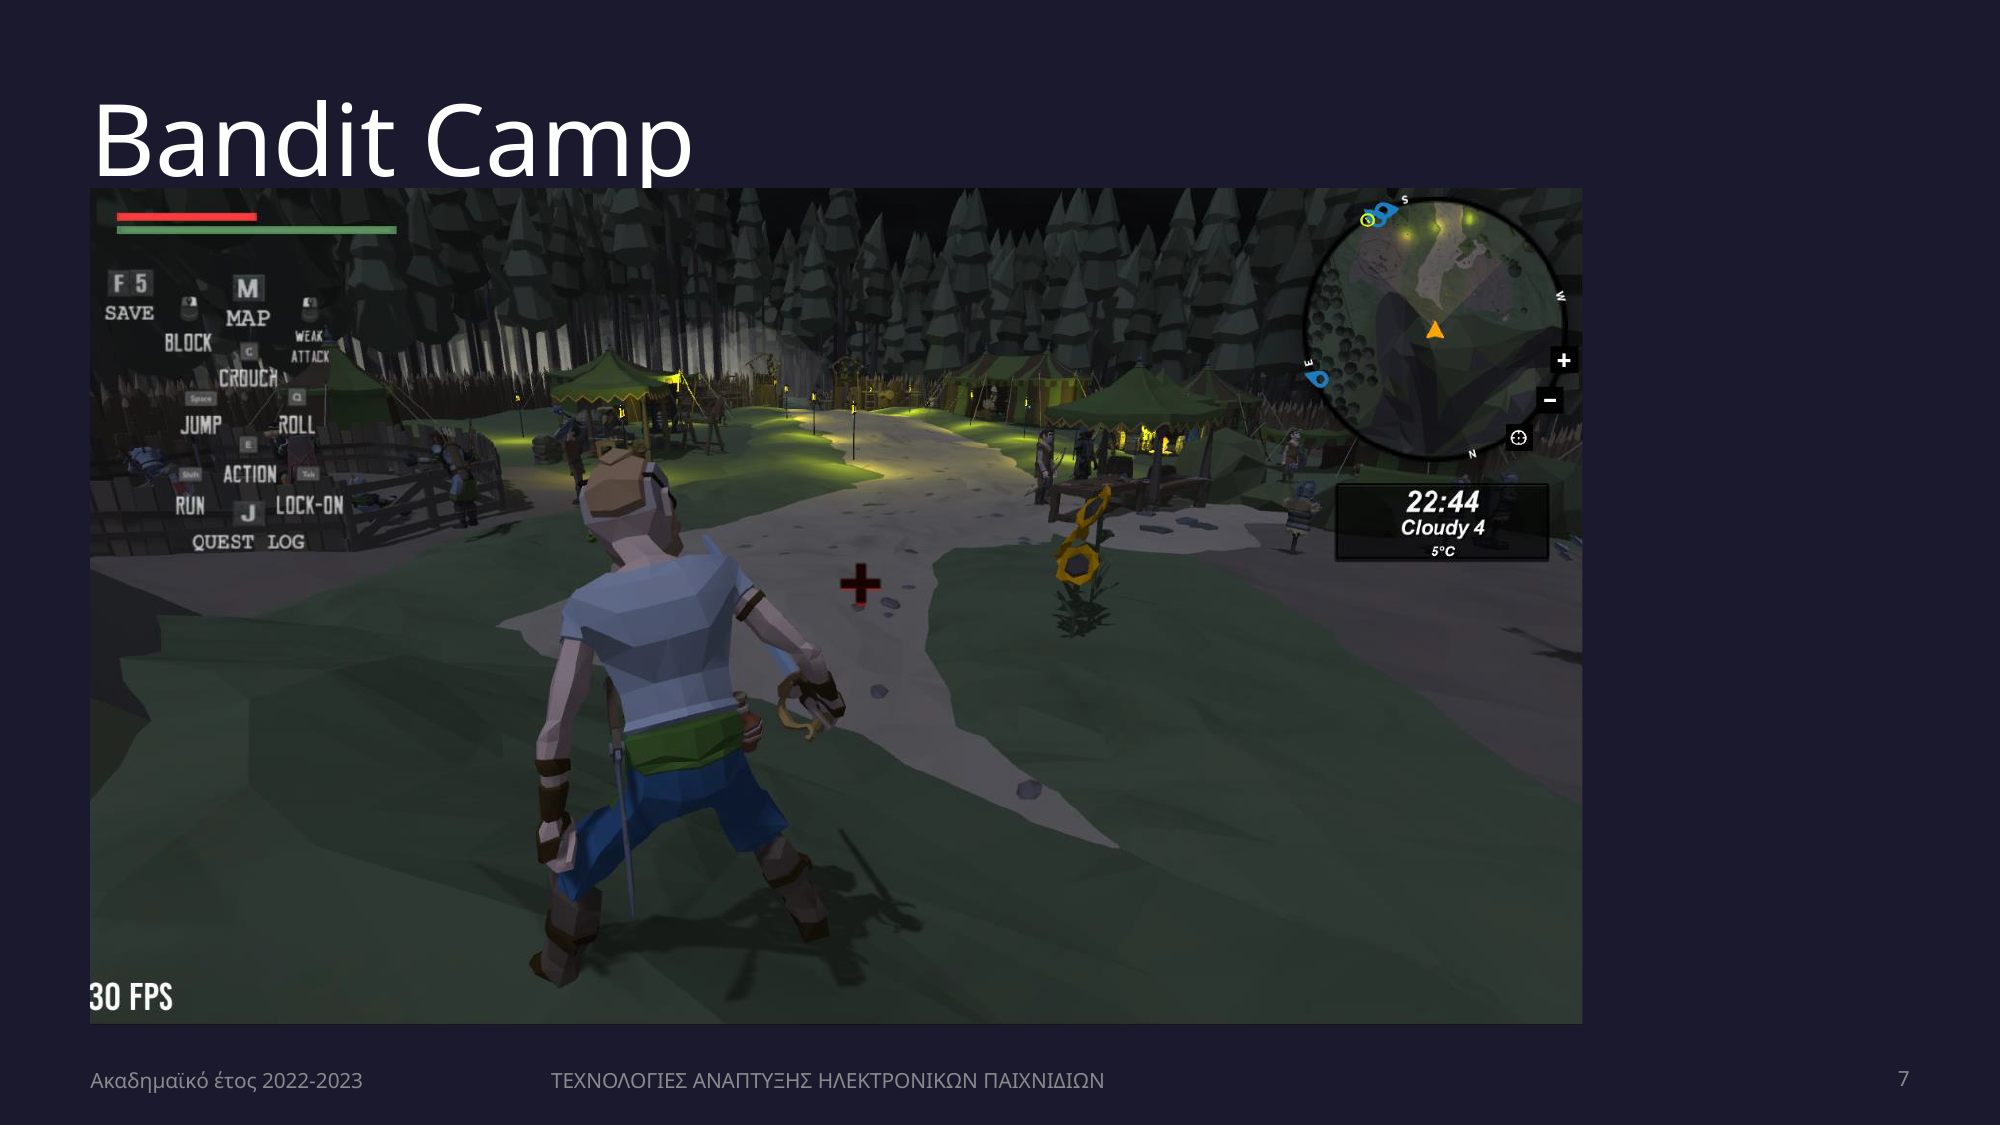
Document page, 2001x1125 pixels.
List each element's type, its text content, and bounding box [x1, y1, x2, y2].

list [90, 188, 1583, 1025]
footer ΤΕΧΝΟΛΟΓΙΕΣ ΑΝΑΠΤΥΞΗΣ ΗΛΕΚΤΡΟΝΙΚΩΝ ΠΑΙΧΝΙΔΙΩΝ [551, 1067, 1598, 1093]
title Bandit Camp [90, 90, 1910, 309]
slide_number Ακαδημαϊκό έτος 2022-2023 [90, 1067, 522, 1093]
slide_number 7 [1632, 1067, 1910, 1093]
